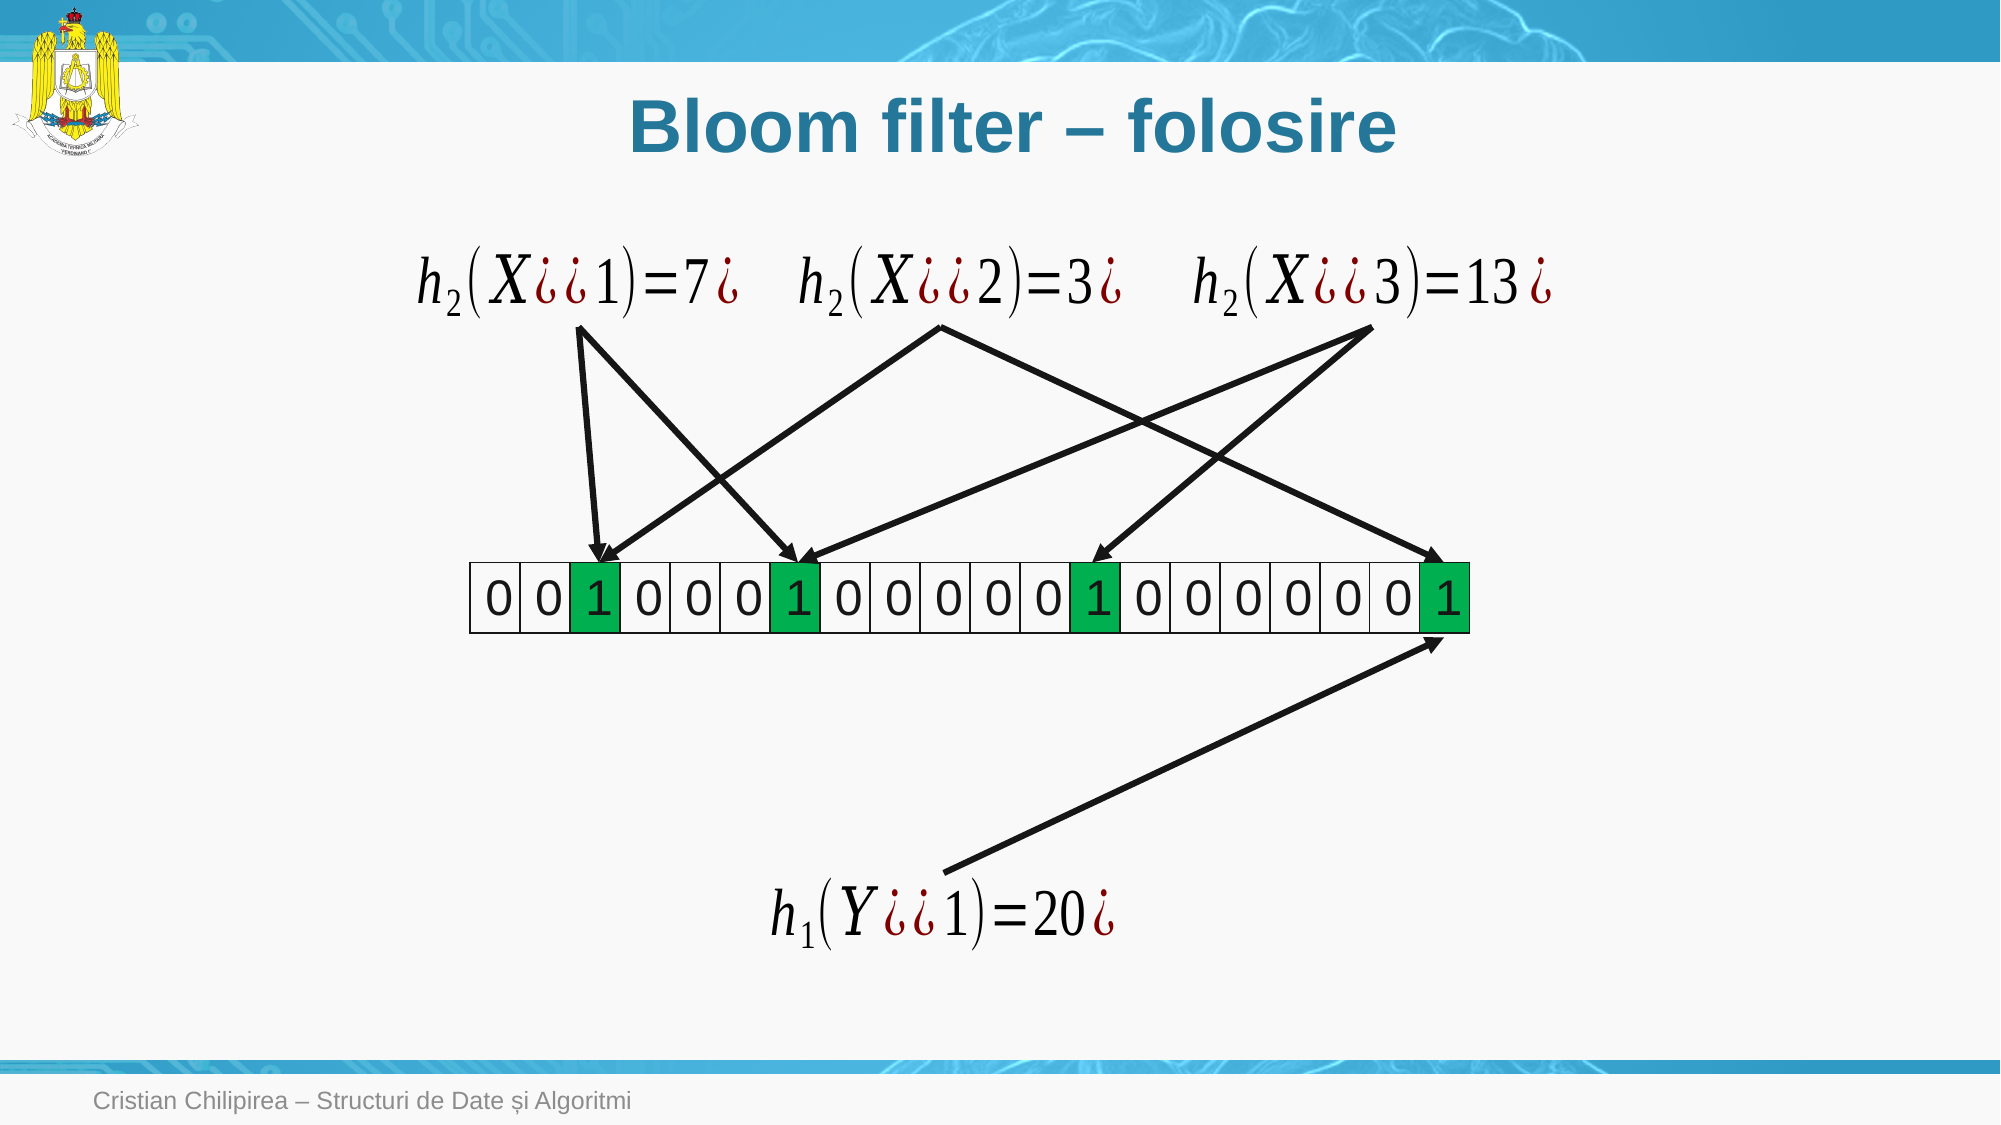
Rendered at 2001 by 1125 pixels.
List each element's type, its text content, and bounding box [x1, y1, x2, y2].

title Bloom filter – folosire [150, 76, 1876, 180]
table_header 0 [471, 563, 519, 632]
table_header 0 [921, 563, 969, 632]
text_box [797, 326, 1092, 563]
table_header 1 [771, 563, 819, 632]
table_header 0 [1370, 563, 1419, 632]
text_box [1092, 326, 1373, 563]
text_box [1373, 326, 1444, 563]
table_header 0 [521, 563, 569, 632]
table_header 0 [671, 563, 719, 632]
table_header 0 [1321, 563, 1369, 632]
table_header 0 [1171, 563, 1219, 632]
table_header 1 [1420, 563, 1469, 632]
table_header 0 [1221, 563, 1269, 632]
table_header 1 [571, 563, 619, 632]
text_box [943, 637, 1444, 873]
table_header 0 [721, 563, 769, 632]
picture [0, 1060, 2000, 1074]
table_header 0 [821, 563, 869, 632]
table_header 1 [1071, 563, 1119, 632]
table_header 0 [1271, 563, 1319, 632]
table_header 0 [871, 563, 919, 632]
table_header 0 [971, 563, 1019, 632]
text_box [598, 326, 797, 563]
table_header 0 [621, 563, 669, 632]
footer Cristian Chilipirea – Structuri de Date și Algoritmi [77, 1073, 1338, 1125]
picture [0, 0, 2000, 156]
table_header 0 [1121, 563, 1169, 632]
table_header 0 [1021, 563, 1069, 632]
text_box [578, 326, 598, 563]
